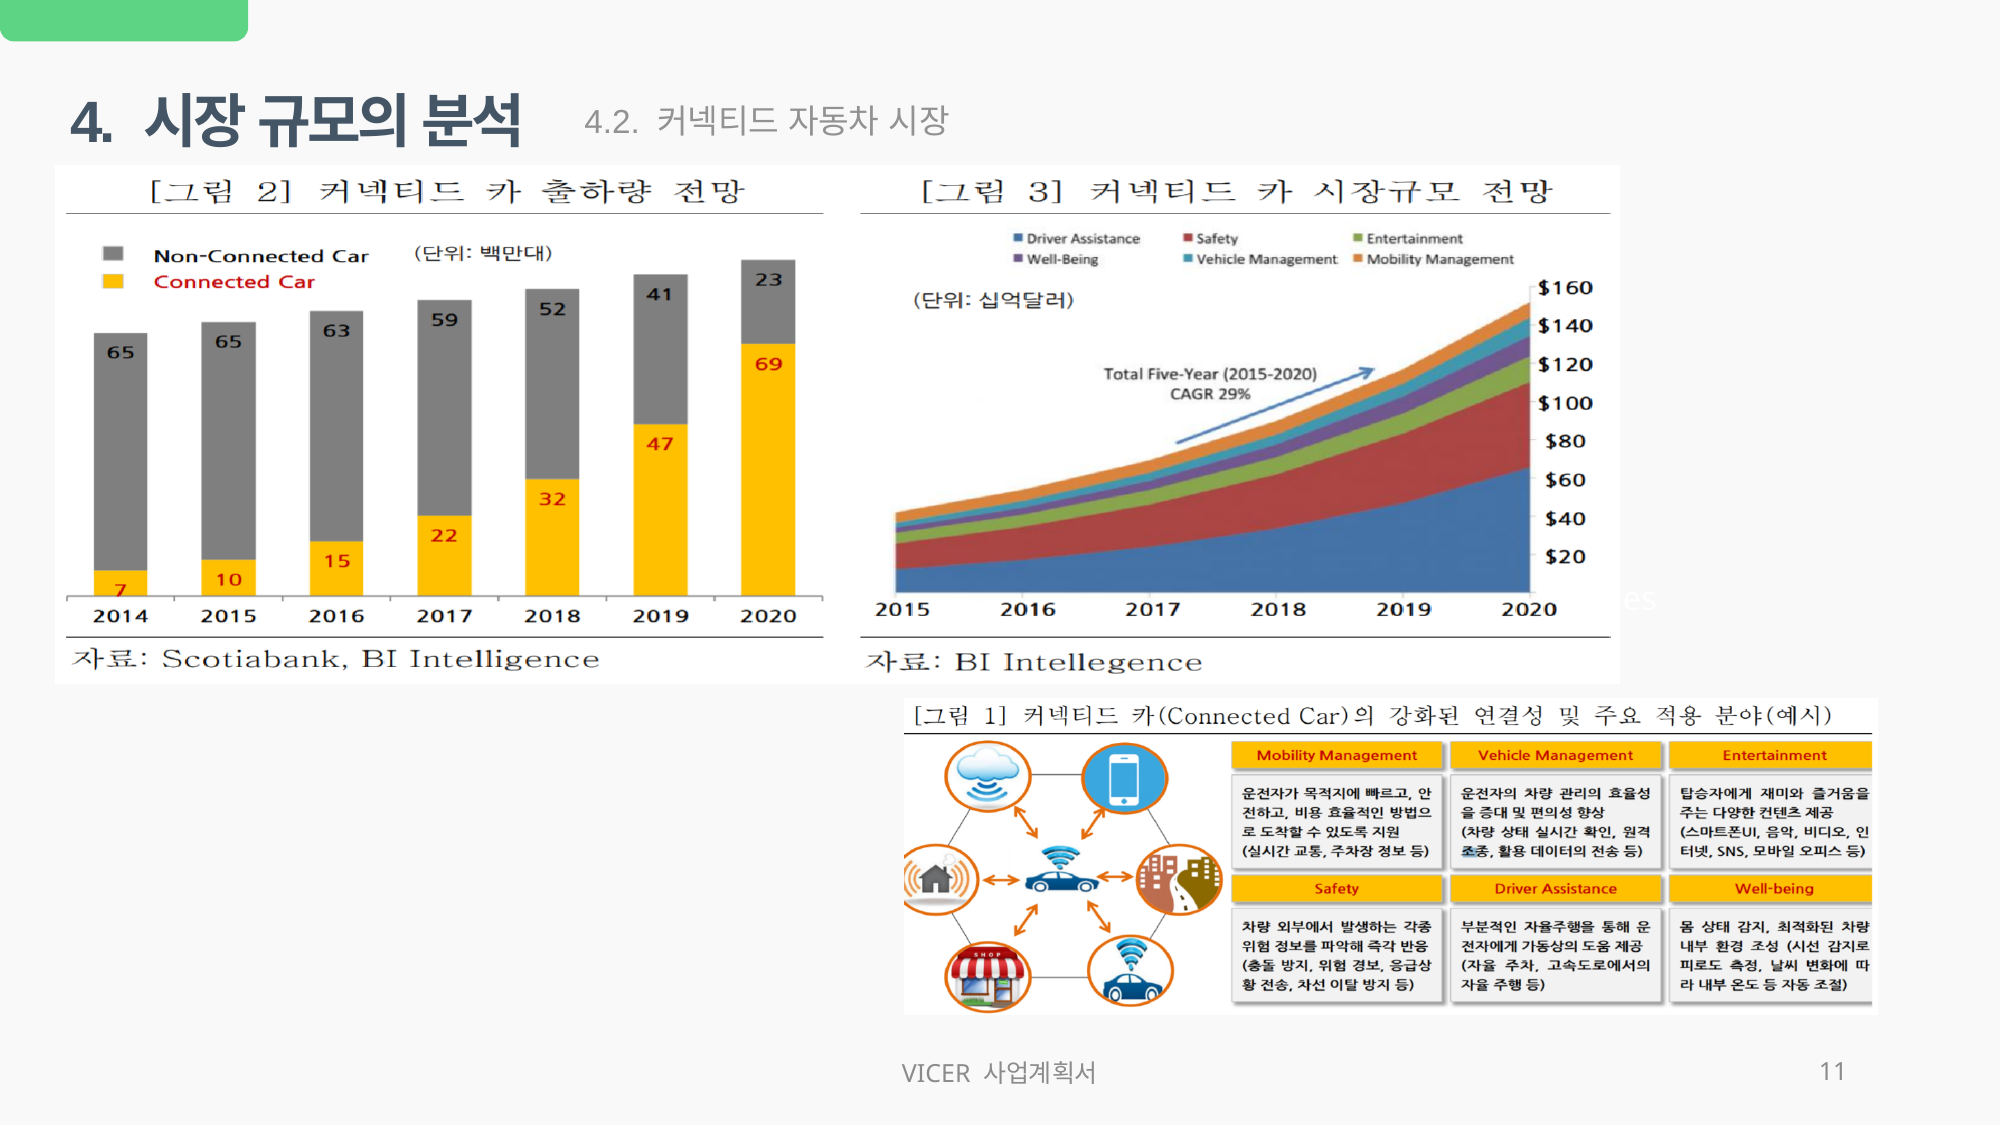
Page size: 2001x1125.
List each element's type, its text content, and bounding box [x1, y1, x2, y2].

text_box 4. 시장 규모의 분석 [55, 77, 1034, 162]
picture [904, 698, 1878, 1016]
text_box [986, 389, 1917, 870]
footer VICER 사업계획서 [662, 1042, 1338, 1103]
text_box 4.2. 커넥티드 자동차 시장 [569, 92, 1338, 148]
slide_number 11 [1412, 1042, 1863, 1103]
picture [55, 165, 1620, 684]
text_box [0, 0, 250, 43]
